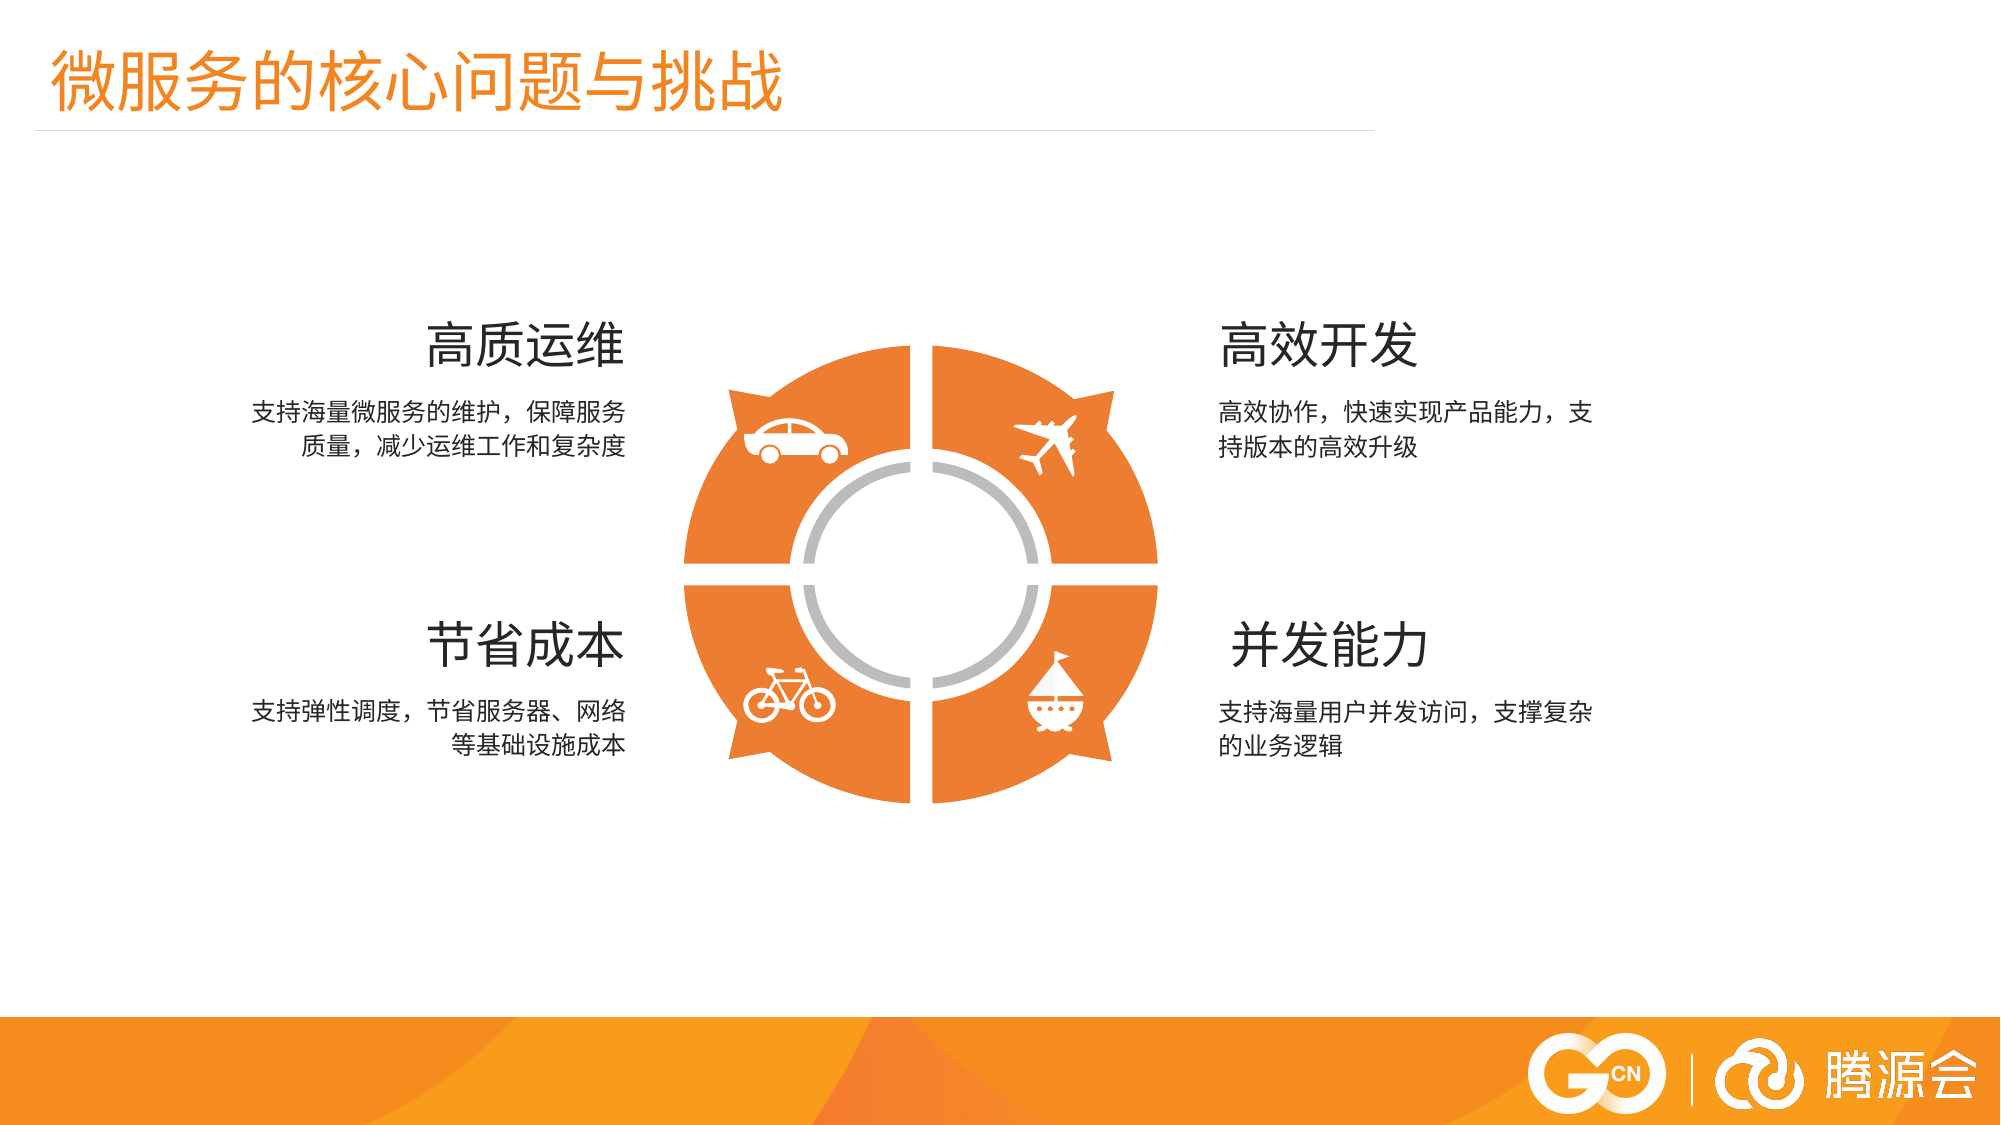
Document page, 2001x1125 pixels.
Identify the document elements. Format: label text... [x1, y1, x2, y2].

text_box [213, 605, 642, 766]
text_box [1203, 605, 1631, 767]
picture [0, 969, 2001, 1125]
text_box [1203, 306, 1631, 468]
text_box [683, 345, 1158, 804]
text_box 微服务的核心问题与挑战 [42, 32, 793, 127]
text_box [213, 306, 642, 467]
